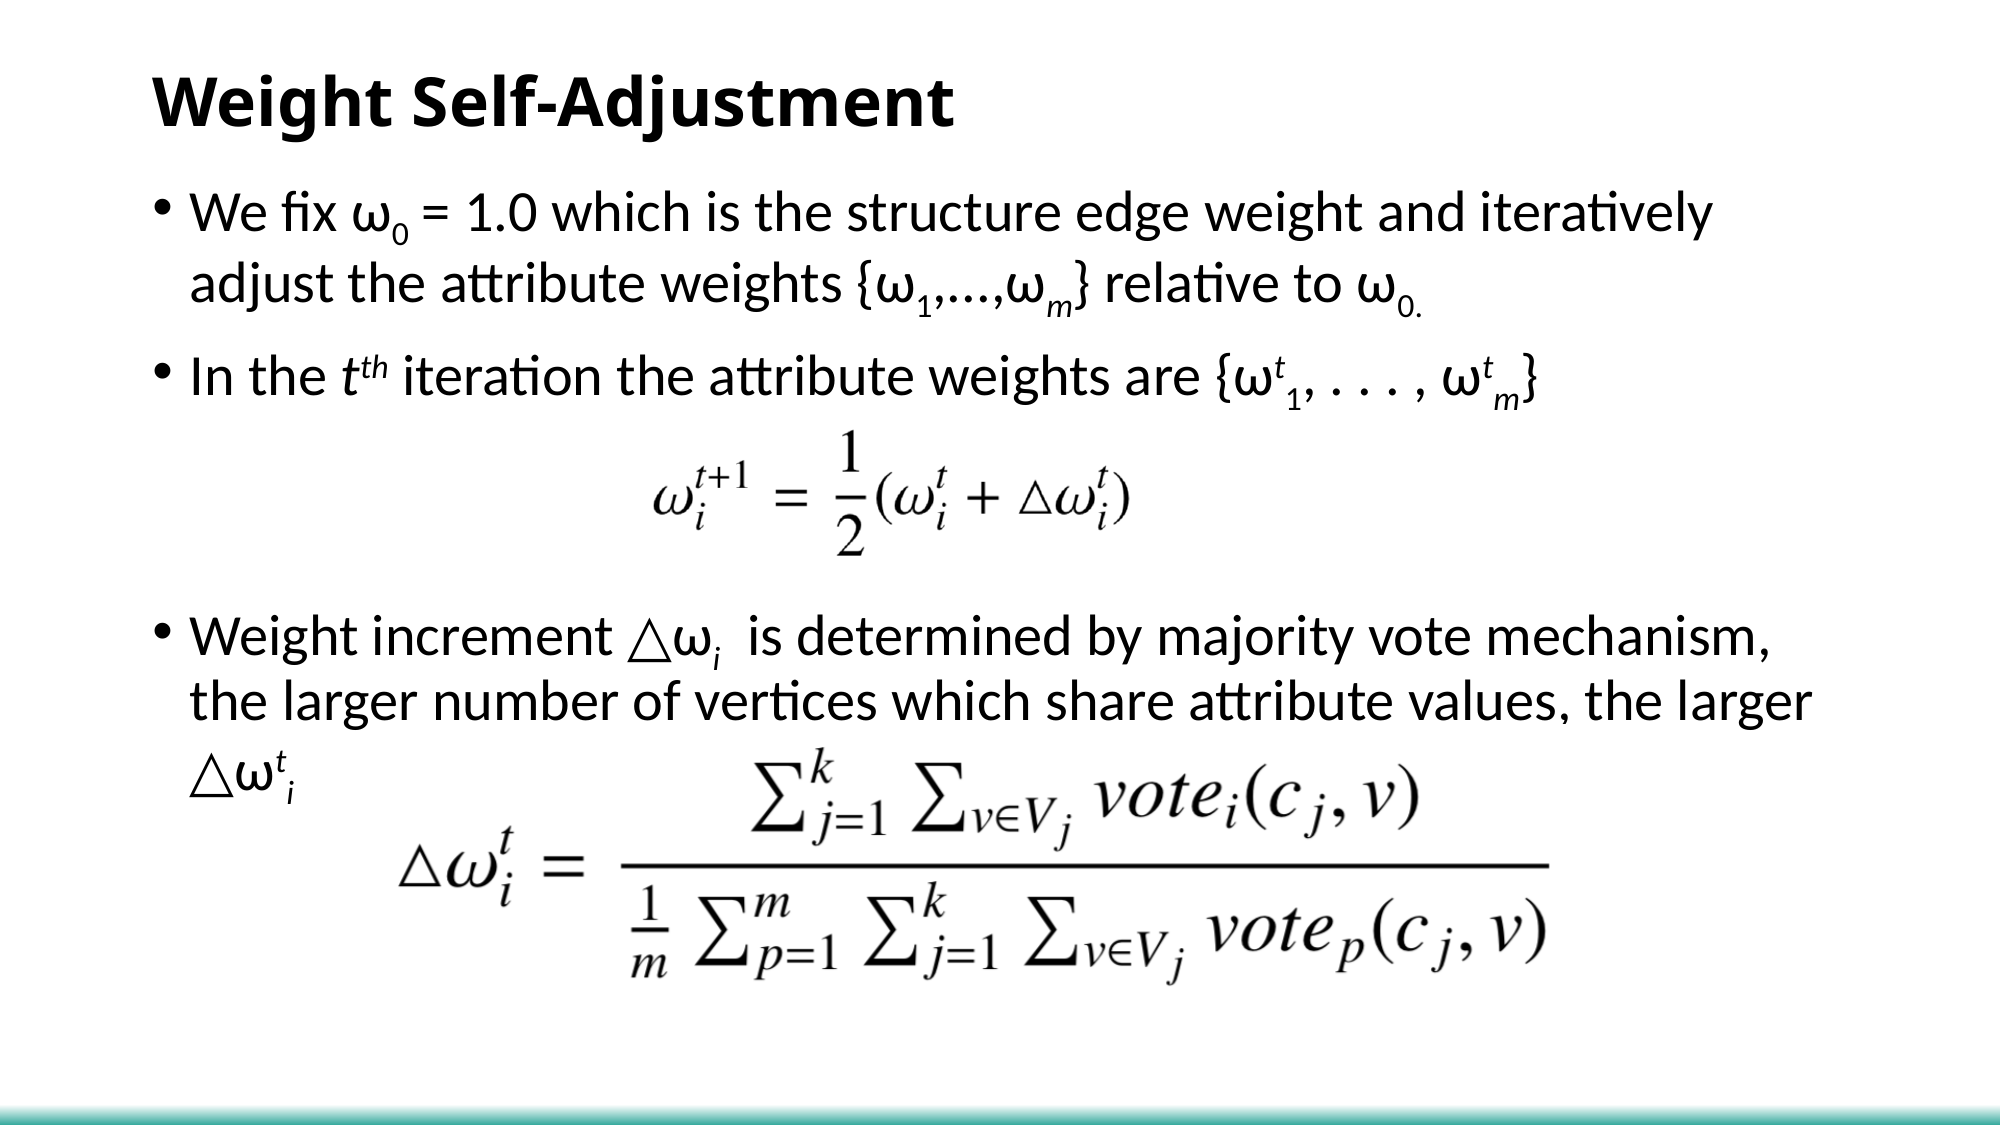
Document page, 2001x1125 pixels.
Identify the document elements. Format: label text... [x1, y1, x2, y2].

list We fix ω0 = 1.0 which is the structure edge weight and iteratively adjust the attribute weights {ω1,...,ωm} relative to ω0. In the tth iteration the attribute weights are {ωt1, . . . , ωtm} Weight increment △ωi is determined by majority vote mechanism, the larger number of vertices which share attribute values, the larger △ωti [137, 166, 1863, 1014]
picture [373, 724, 1626, 990]
picture [637, 406, 1150, 579]
title Weight Self-Adjustment [137, 59, 1863, 166]
